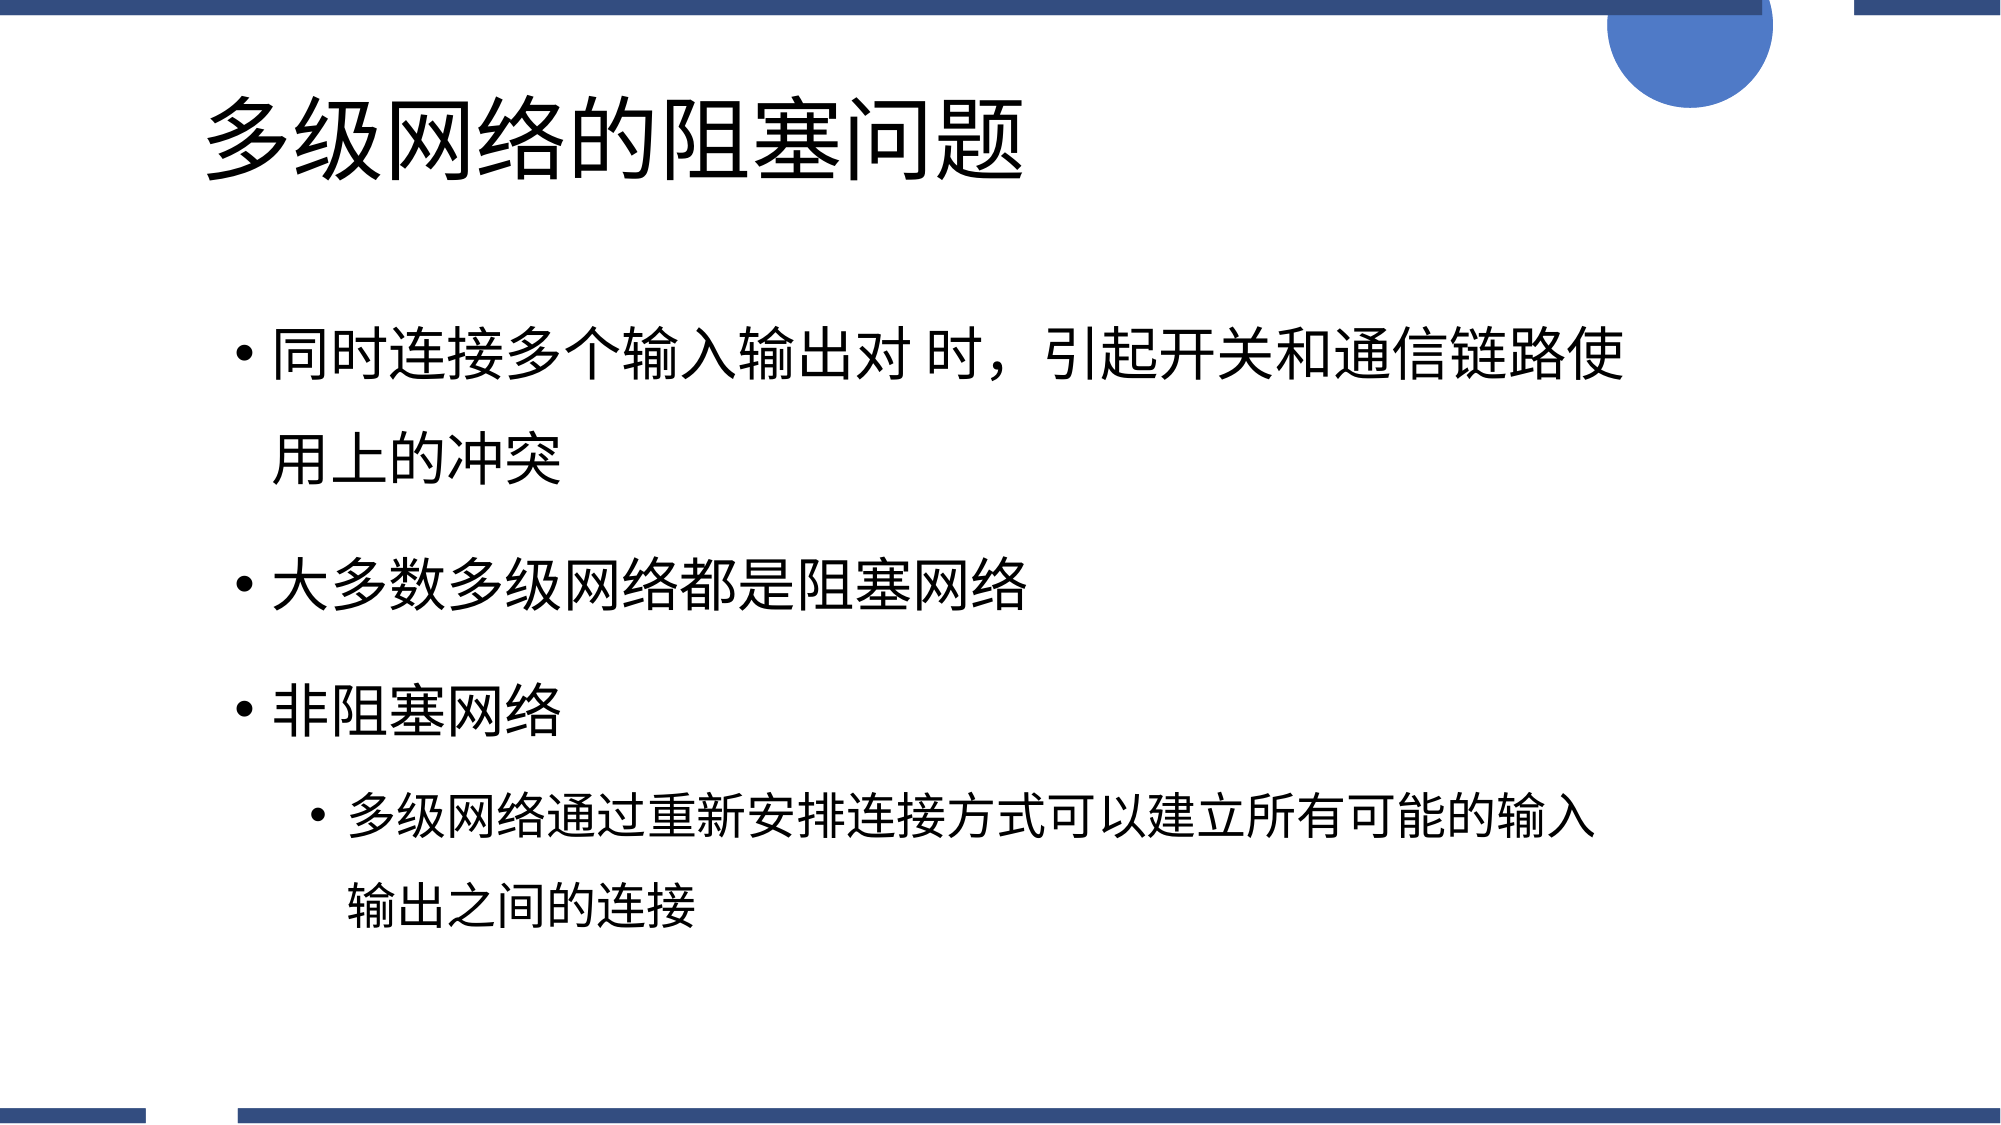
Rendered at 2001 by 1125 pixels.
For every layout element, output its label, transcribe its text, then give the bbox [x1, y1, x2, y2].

text_box 多级网络的阻塞问题 [185, 87, 1461, 275]
text_box 同时连接多个输入输出对 时，引起开关和通信链路使用上的冲突 大多数多级网络都是阻塞网络 非阻塞网络 多级网络通过重新安排连接方式可以建立所有可能的输入输出之间的连接 [219, 274, 1653, 950]
